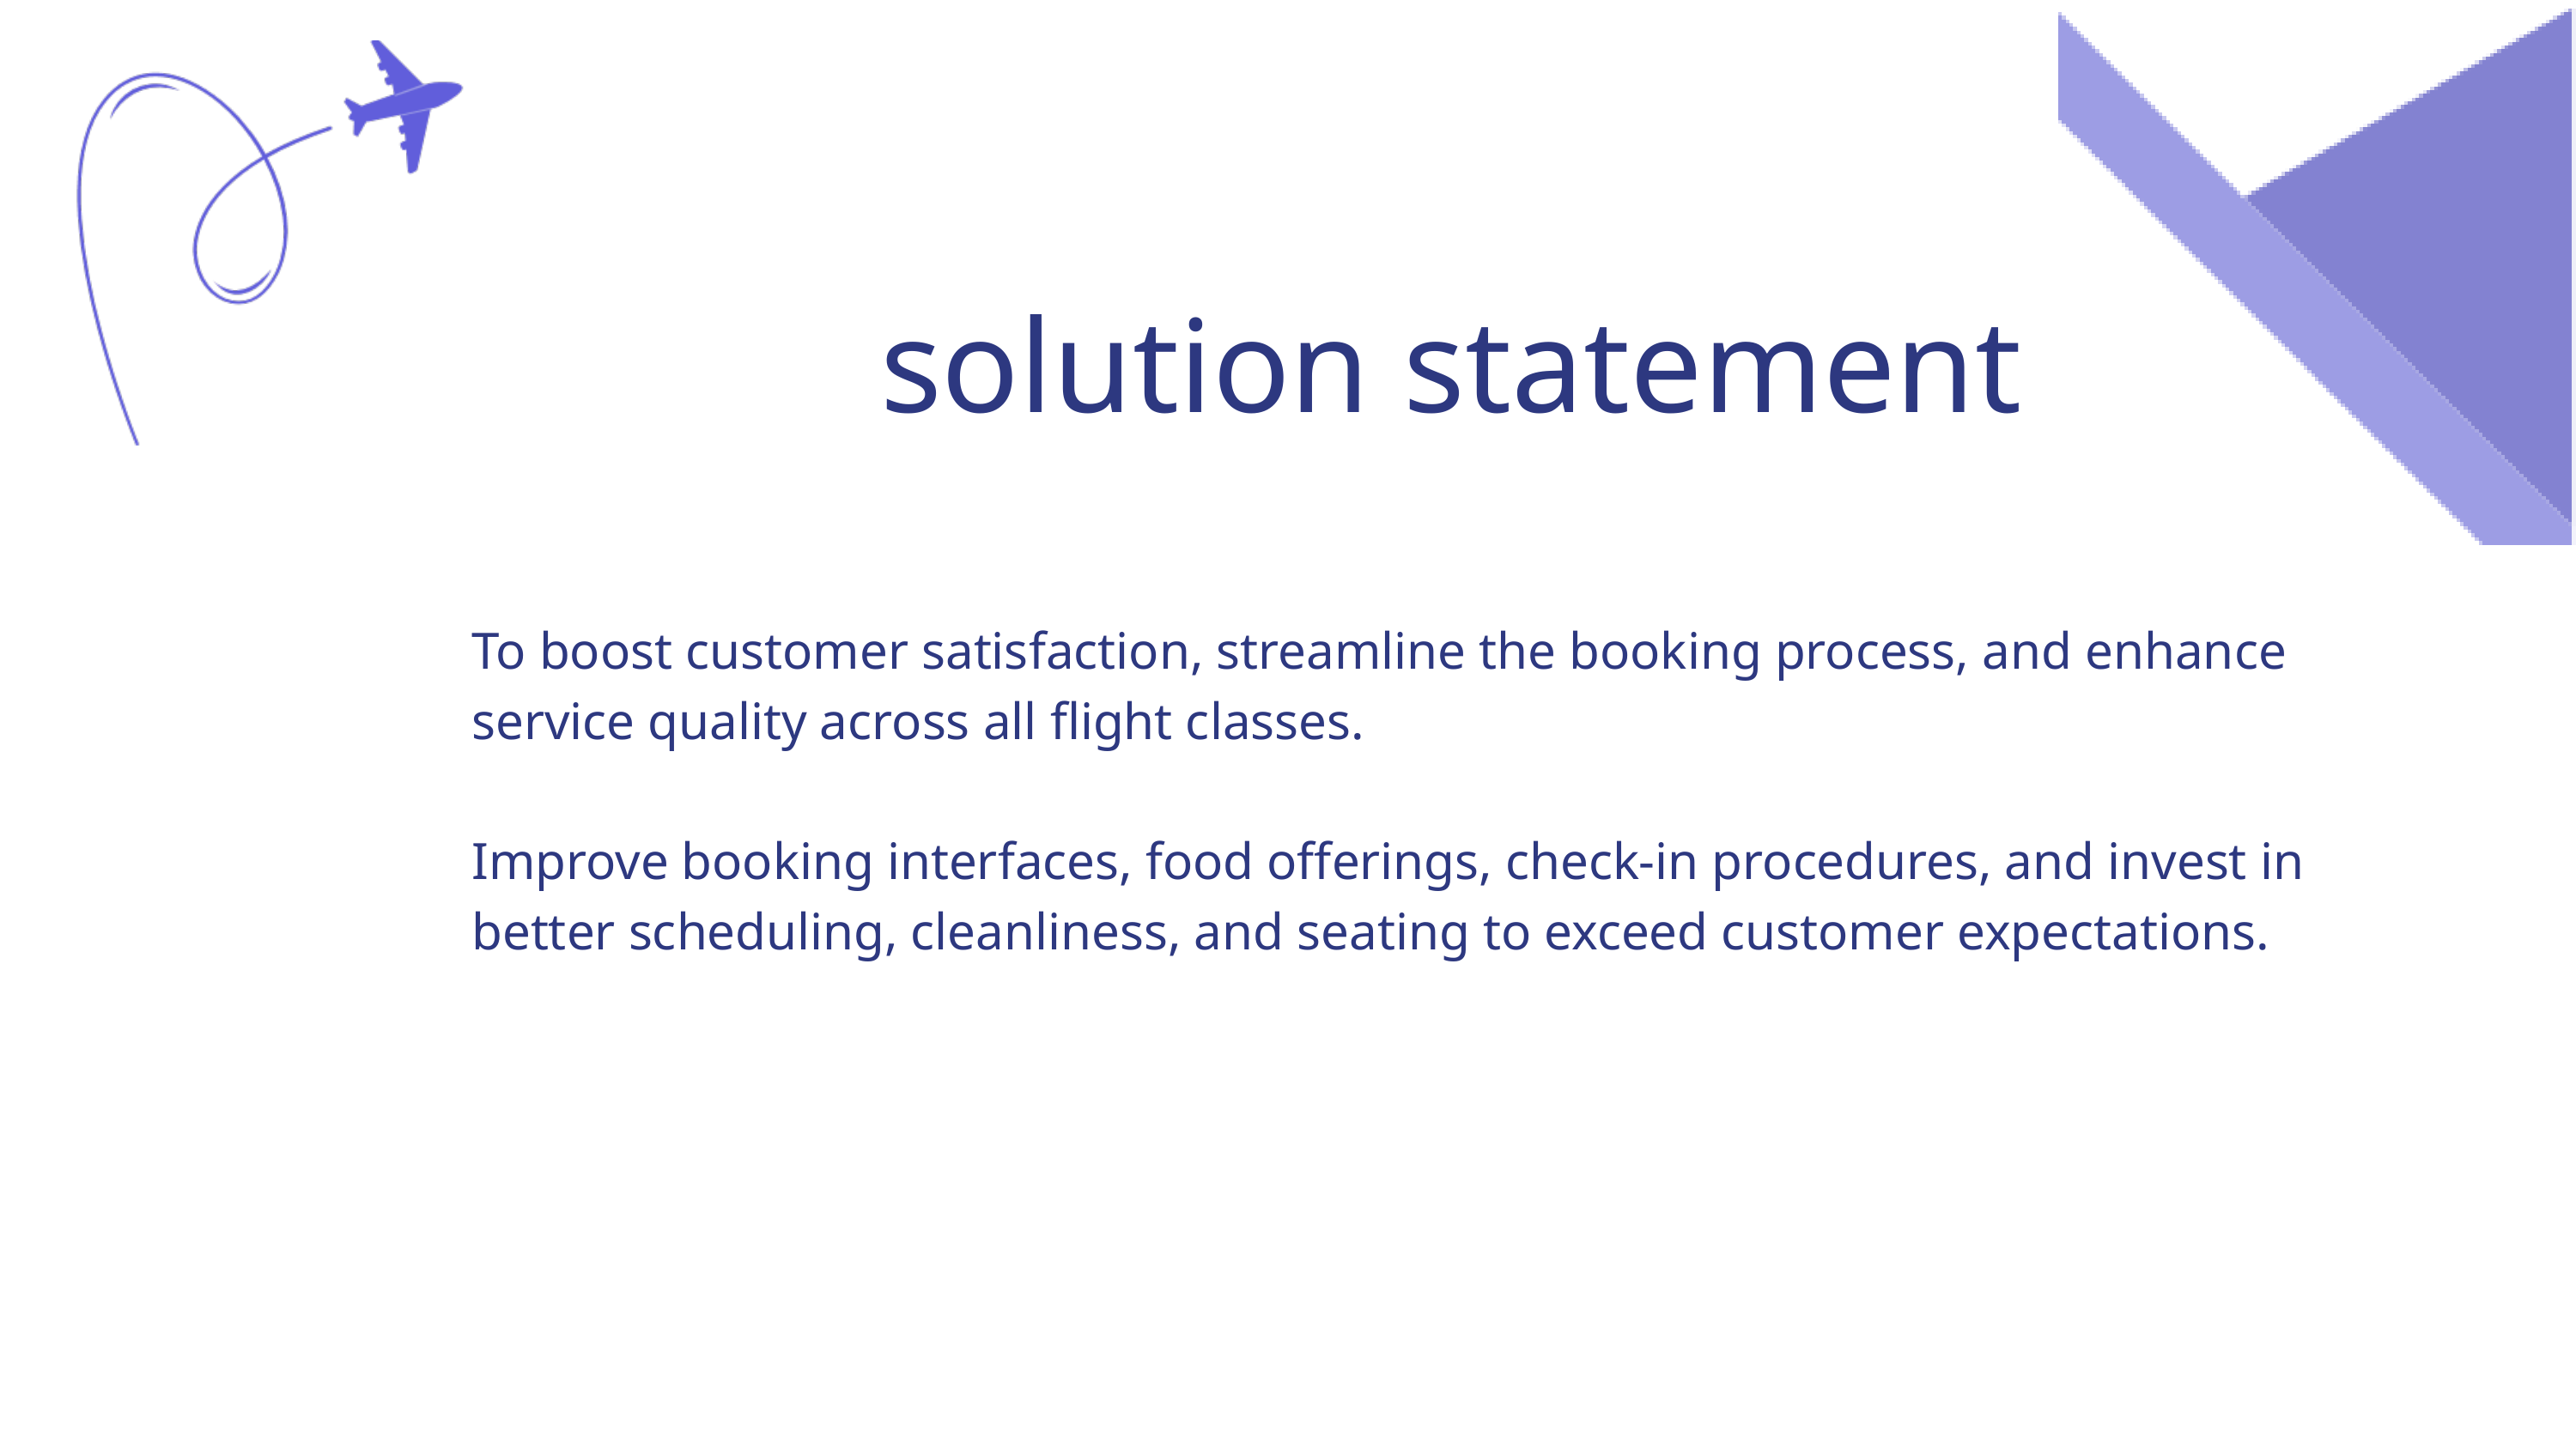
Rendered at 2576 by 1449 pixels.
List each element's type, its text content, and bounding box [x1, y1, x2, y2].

text_box To boost customer satisfaction, streamline the booking process, and enhance service quality across all flight classes. Improve booking interfaces, food offerings, check-in procedures, and invest in better scheduling, cleanliness, and seating to exceed customer expectations. [471, 609, 2316, 960]
text_box [2054, 9, 2576, 545]
text_box solution statement [880, 258, 2432, 439]
text_box [31, 40, 465, 446]
